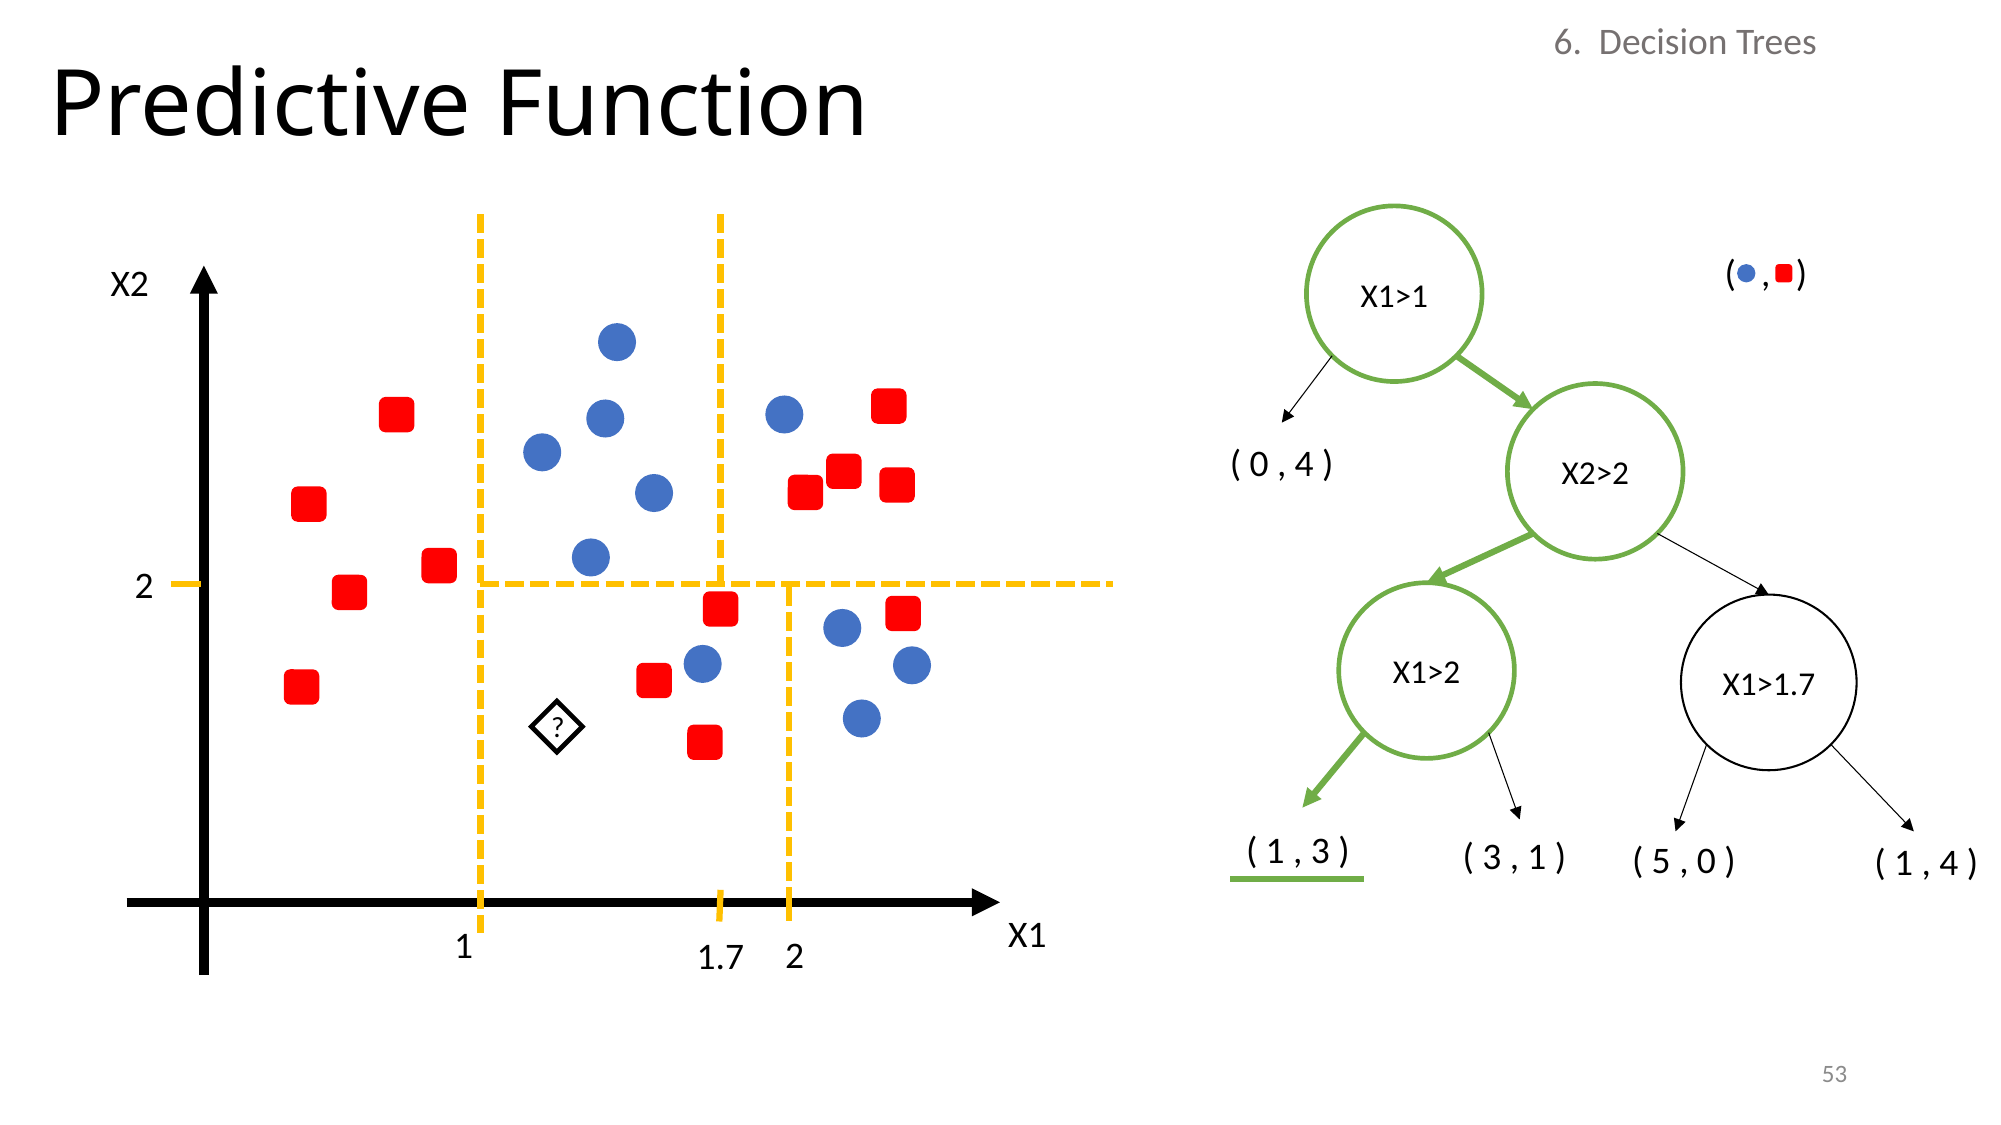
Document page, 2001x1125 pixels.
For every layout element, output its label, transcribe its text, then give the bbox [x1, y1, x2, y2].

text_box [1302, 732, 1365, 808]
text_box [1488, 732, 1520, 820]
text_box X2>2 [1506, 382, 1685, 561]
text_box [586, 399, 625, 438]
text_box X2 [95, 251, 166, 312]
text_box [1737, 264, 1756, 283]
text_box [787, 474, 824, 511]
text_box [571, 538, 610, 577]
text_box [531, 701, 583, 753]
text_box [598, 323, 637, 362]
text_box [765, 395, 804, 434]
text_box [683, 644, 722, 683]
text_box [283, 669, 320, 705]
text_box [1456, 355, 1534, 410]
text_box 2 [119, 553, 178, 614]
text_box [871, 388, 907, 424]
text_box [1830, 744, 1914, 832]
text_box [826, 453, 862, 489]
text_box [1426, 533, 1534, 583]
title Predictive Function [34, 0, 1760, 215]
text_box X1>2 [1337, 581, 1516, 760]
text_box [823, 608, 862, 647]
text_box [892, 646, 932, 685]
text_box X1>1 [1305, 204, 1484, 383]
text_box ( 1 , 4 ) [1859, 831, 1994, 891]
text_box ( 5 , 0 ) [1617, 828, 1751, 889]
text_box [421, 547, 457, 584]
text_box [635, 473, 674, 513]
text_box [1657, 533, 1769, 595]
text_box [1281, 355, 1333, 423]
text_box 2 [770, 923, 819, 984]
text_box ( , ) [1709, 241, 1823, 302]
text_box [842, 699, 881, 738]
text_box X1>1.7 [1679, 593, 1858, 772]
text_box X1 [993, 902, 1062, 963]
text_box ( 3 , 1 ) [1447, 824, 1582, 885]
text_box [1775, 264, 1793, 283]
text_box [687, 724, 723, 760]
text_box [702, 591, 739, 627]
text_box [378, 396, 415, 433]
text_box [523, 433, 562, 472]
text_box [636, 662, 672, 699]
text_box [1675, 744, 1707, 832]
text_box 1.7 [681, 924, 760, 985]
slide_number 53 [1412, 1042, 1863, 1103]
text_box [885, 595, 921, 632]
text_box [879, 467, 915, 503]
text_box [331, 574, 368, 611]
text_box 6. Decision Trees [1538, 10, 1832, 70]
text_box ( 0 , 4 ) [1215, 431, 1349, 492]
text_box ( 1 , 3 ) [1231, 818, 1365, 878]
text_box 1 [439, 913, 489, 974]
text_box [291, 486, 327, 522]
